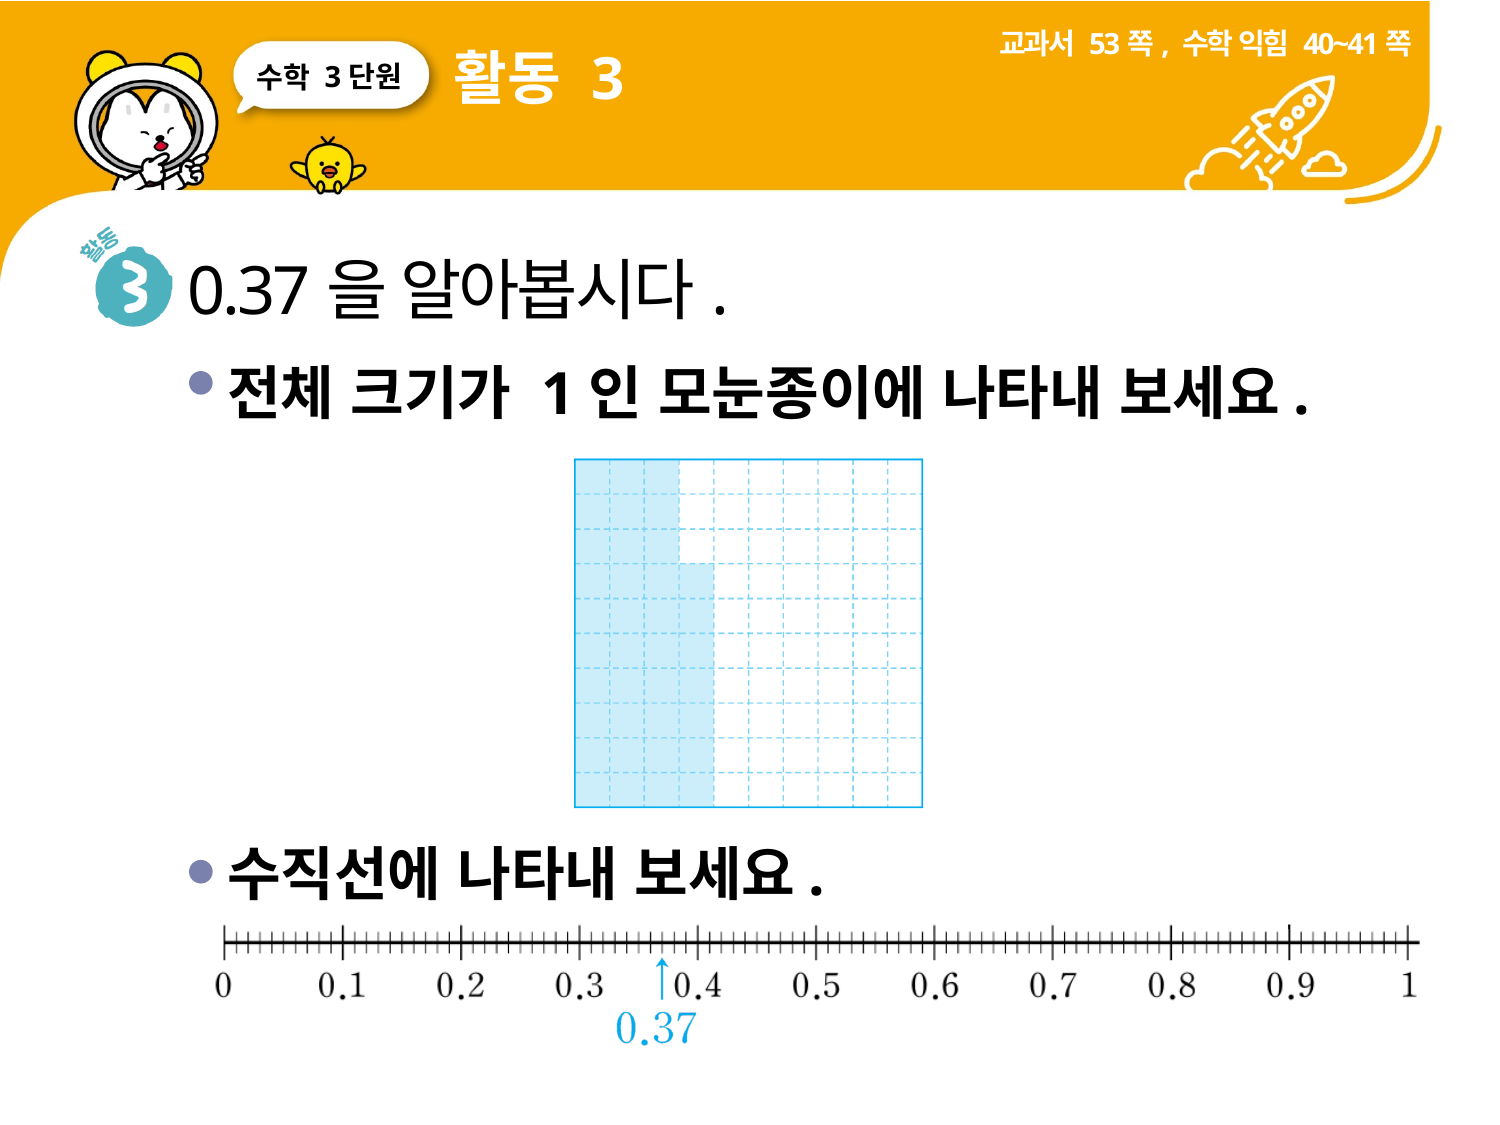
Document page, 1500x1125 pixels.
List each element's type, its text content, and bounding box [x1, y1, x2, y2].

text_box [189, 371, 213, 395]
text_box [189, 859, 213, 884]
picture [0, 1, 1500, 1124]
text_box 수직선에 나타내 보세요. [212, 829, 1429, 928]
list 3단원 [282, 55, 445, 106]
list 활동 3 [438, 38, 1205, 124]
text_box 0.37을 알아봅시다. [172, 240, 1451, 335]
list 교과서 53쪽, 수학 익힘 40~41쪽 [983, 22, 1428, 70]
text_box 전체 크기가 1인 모눈종이에 나타내 보세요. [212, 348, 1429, 446]
